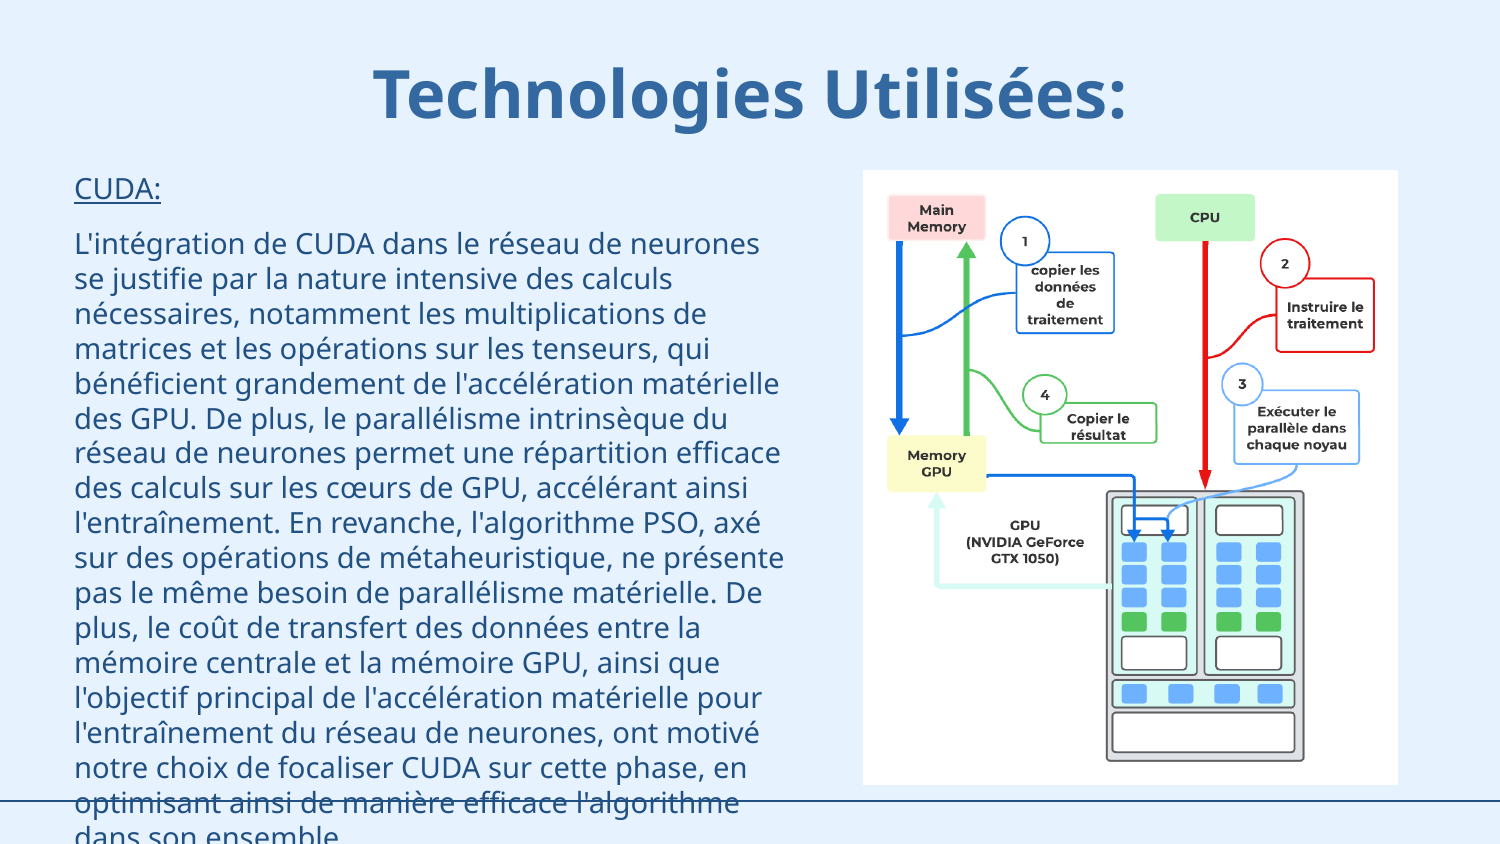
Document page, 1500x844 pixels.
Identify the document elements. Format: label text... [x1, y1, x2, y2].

subtitle CUDA: [59, 150, 789, 210]
title Technologies Utilisées: [117, 37, 1383, 132]
picture [862, 170, 1398, 785]
text_box L'intégration de CUDA dans le réseau de neurones se justifie par la nature intensive des calculs nécessaires, notamment les multiplications de matrices et les opérations sur les tenseurs, qui bénéficient grandement de l'accélération matérielle des GPU. De plus, le parallélisme intrinsèque du réseau de neurones permet une répartition efficace des calculs sur les cœurs de GPU, accélérant ainsi l'entraînement. En revanche, l'algorithme PSO, axé sur des opérations de métaheuristique, ne présente pas le même besoin de parallélisme matérielle. De plus, le coût de transfert des données entre la mémoire centrale et la mémoire GPU, ainsi que l'objectif principal de l'accélération matérielle pour l'entraînement du réseau de neurones, ont motivé notre choix de focaliser CUDA sur cette phase, en optimisant ainsi de manière efficace l'algorithme dans son ensemble. [59, 210, 801, 844]
